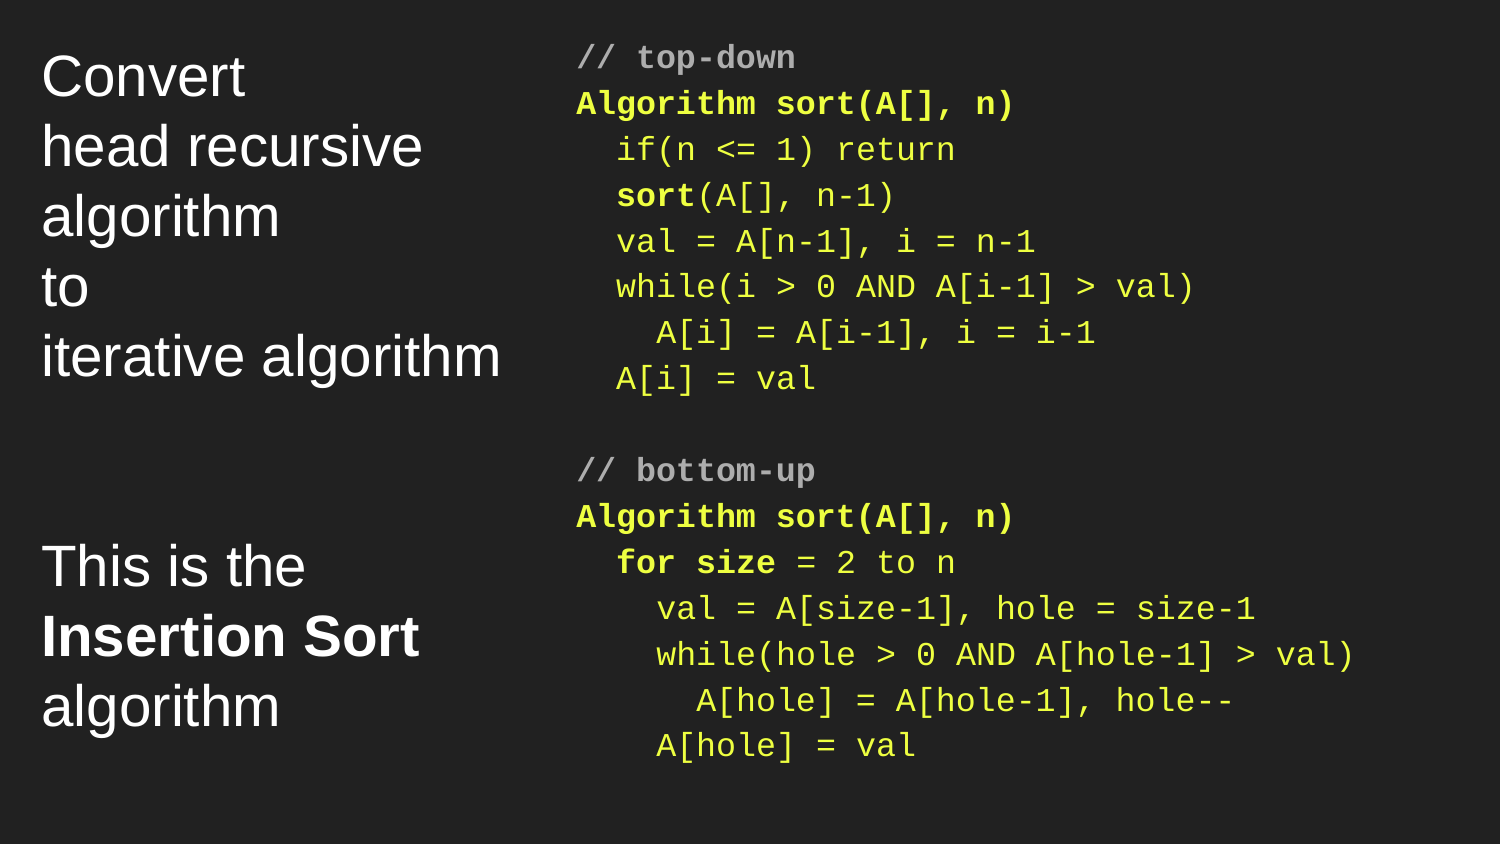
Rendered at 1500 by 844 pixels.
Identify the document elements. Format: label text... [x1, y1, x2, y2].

title Convert head recursive algorithm to iterative algorithm This is the Insertion Sort algorithm [26, 23, 561, 790]
list // top-down Algorithm sort(A[], n) if(n <= 1) return sort(A[], n-1) val = A[n-1], i = n-1 while(i > 0 AND A[i-1] > val) A[i] = A[i-1], i = i-1 A[i] = val // bottom-up Algorithm sort(A[], n) for size = 2 to n val = A[size-1], hole = size-1 while(hole > 0 AND A[hole-1] > val) A[hole] = A[hole-1], hole-- A[hole] = val [561, 14, 1466, 829]
